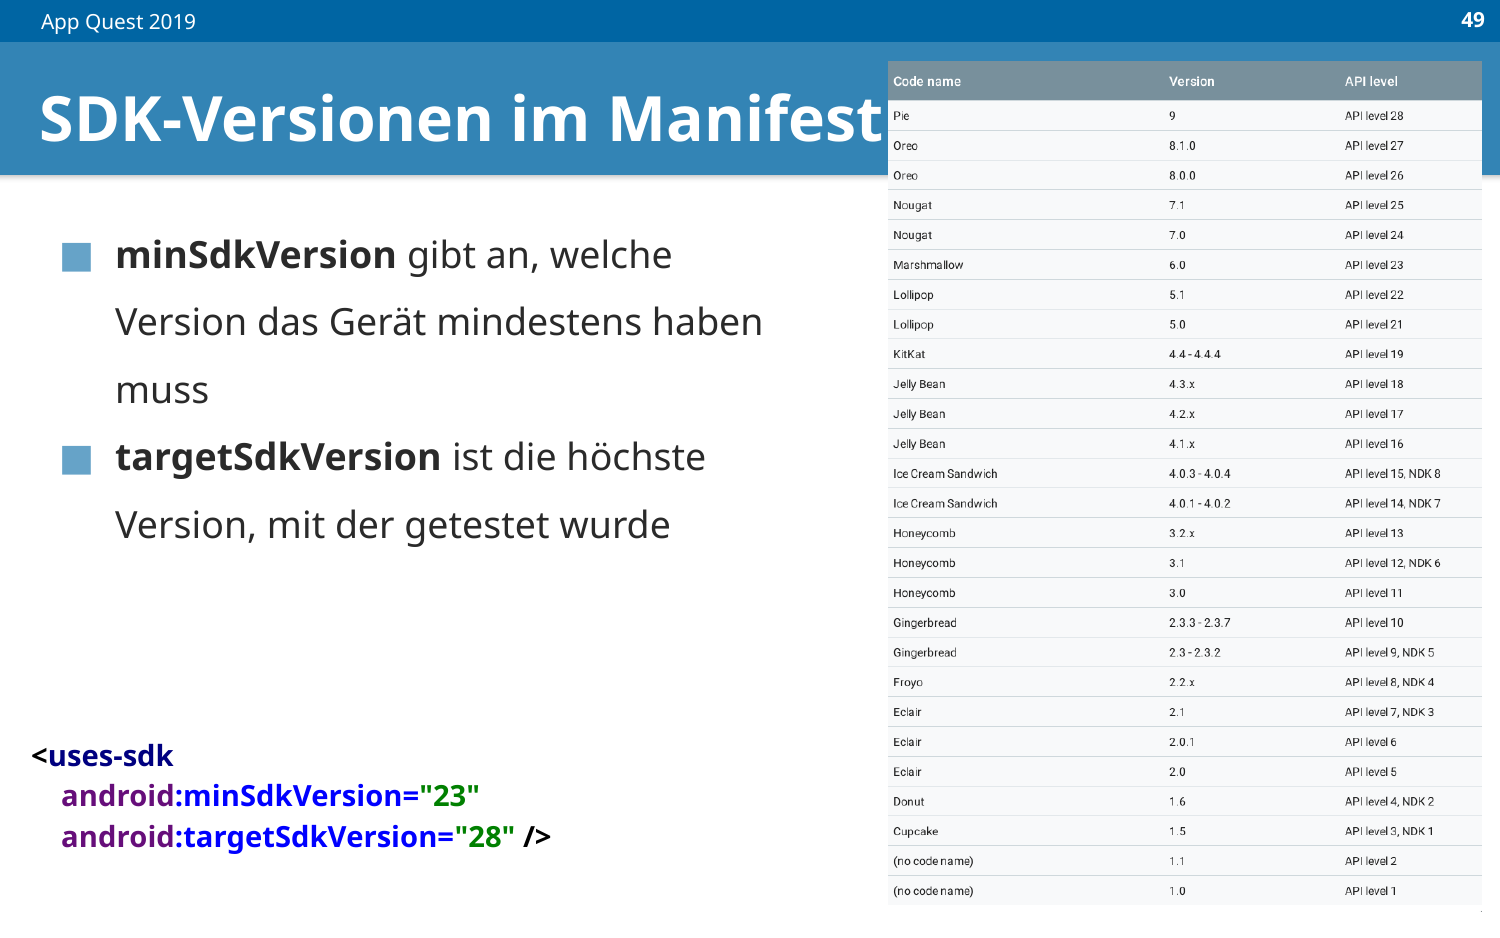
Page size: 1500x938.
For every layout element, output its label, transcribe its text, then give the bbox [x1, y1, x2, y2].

text_box <uses-sdk android:minSdkVersion="23" android:targetSdkVersion="28" /> [0, 717, 772, 922]
title SDK-Versionen im Manifest [24, 42, 1491, 169]
picture [0, 0, 1500, 938]
slide_number ‹#› [1410, 0, 1500, 42]
list minSdkVersion gibt an, welche Version das Gerät mindestens haben muss targetSdkVersion ist die höchste Version, mit der getestet wurde [25, 193, 804, 580]
